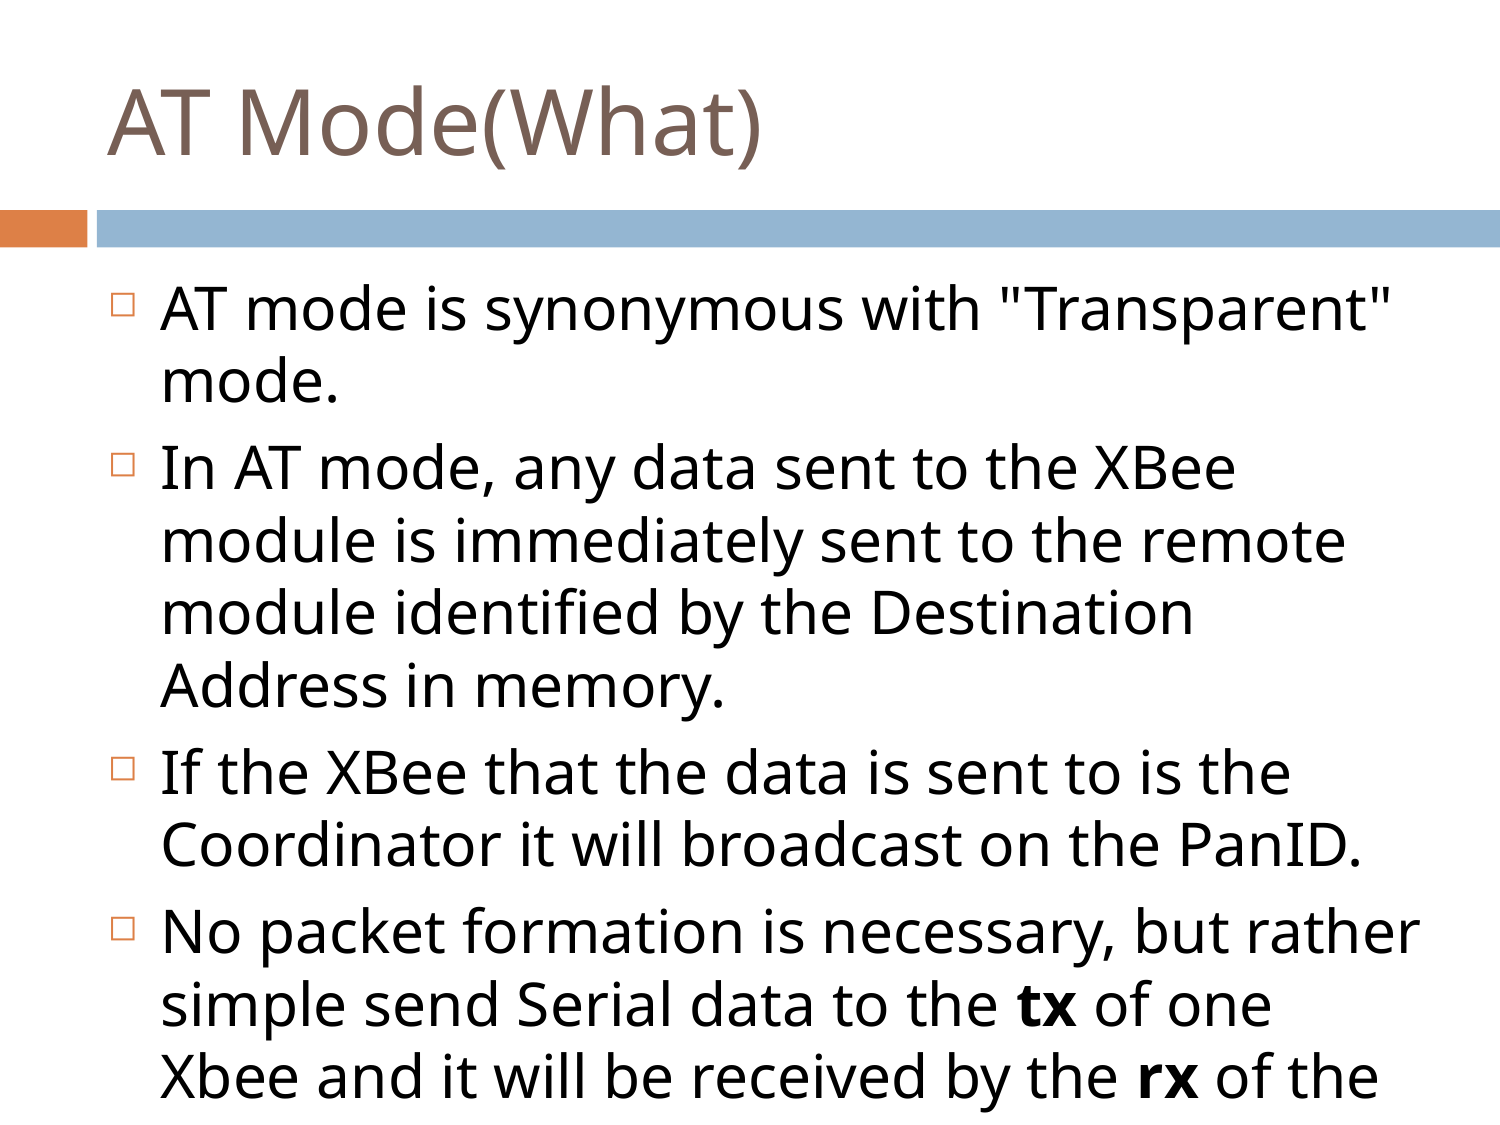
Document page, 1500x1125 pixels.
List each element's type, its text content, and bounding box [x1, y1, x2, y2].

title AT Mode(What) [99, 36, 1439, 201]
list AT mode is synonymous with "Transparent" mode. In AT mode, any data sent to the XBee module is immediately sent to the remote module identified by the Destination Address in memory. If the XBee that the data is sent to is the Coordinator it will broadcast on the PanID. No packet formation is necessary, but rather simple send Serial data to the tx of one Xbee and it will be received by the rx of the destination XBee [99, 261, 1439, 1001]
